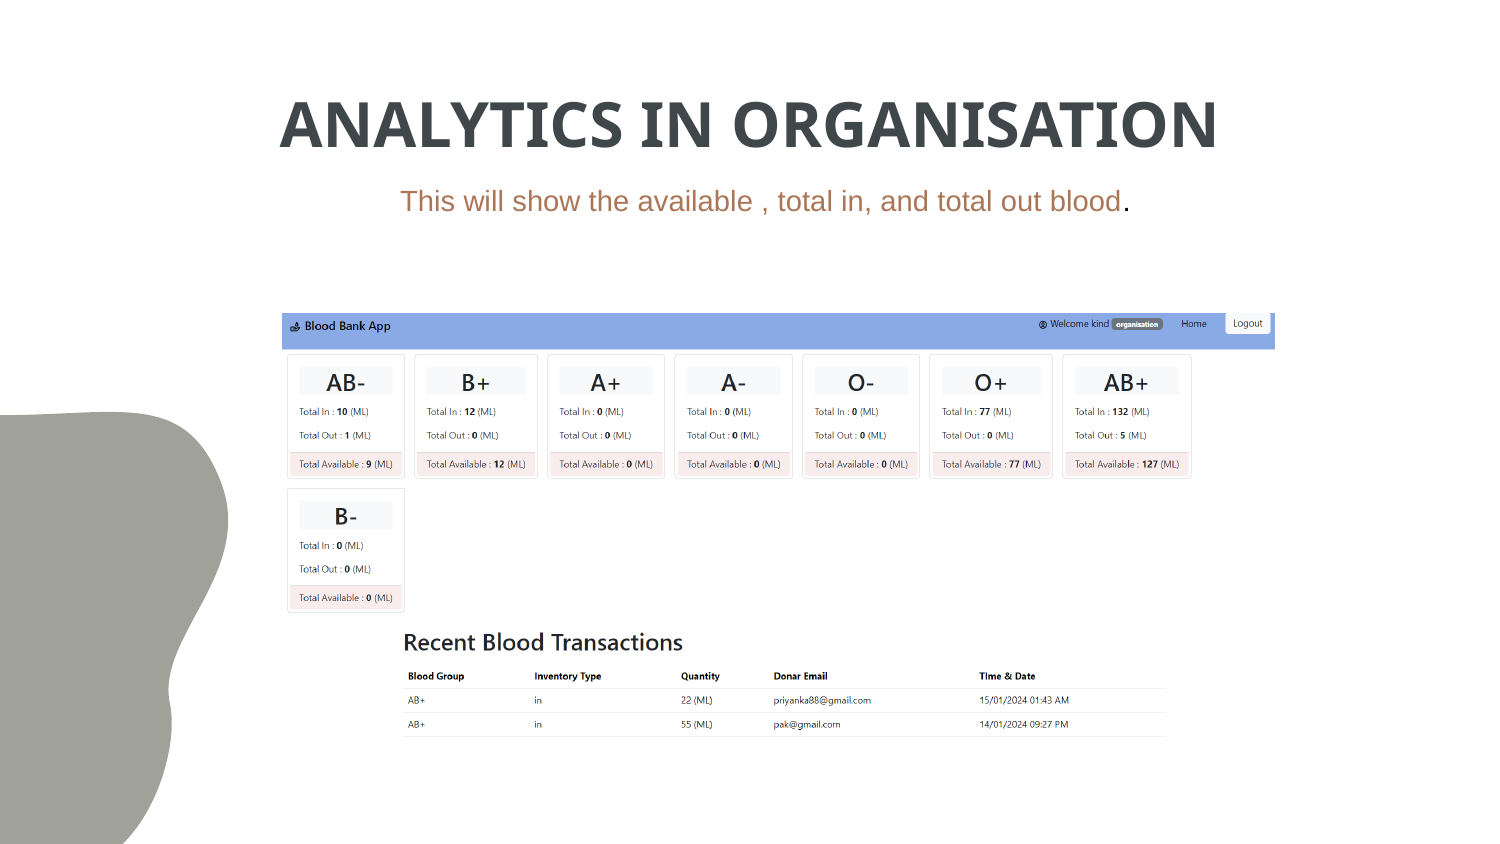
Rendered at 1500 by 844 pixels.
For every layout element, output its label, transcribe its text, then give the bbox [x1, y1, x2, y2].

title ANALYTICS IN ORGANISATION [116, 85, 1383, 175]
text_box This will show the available , total in, and total out blood. [385, 174, 1147, 225]
picture [281, 313, 1275, 740]
